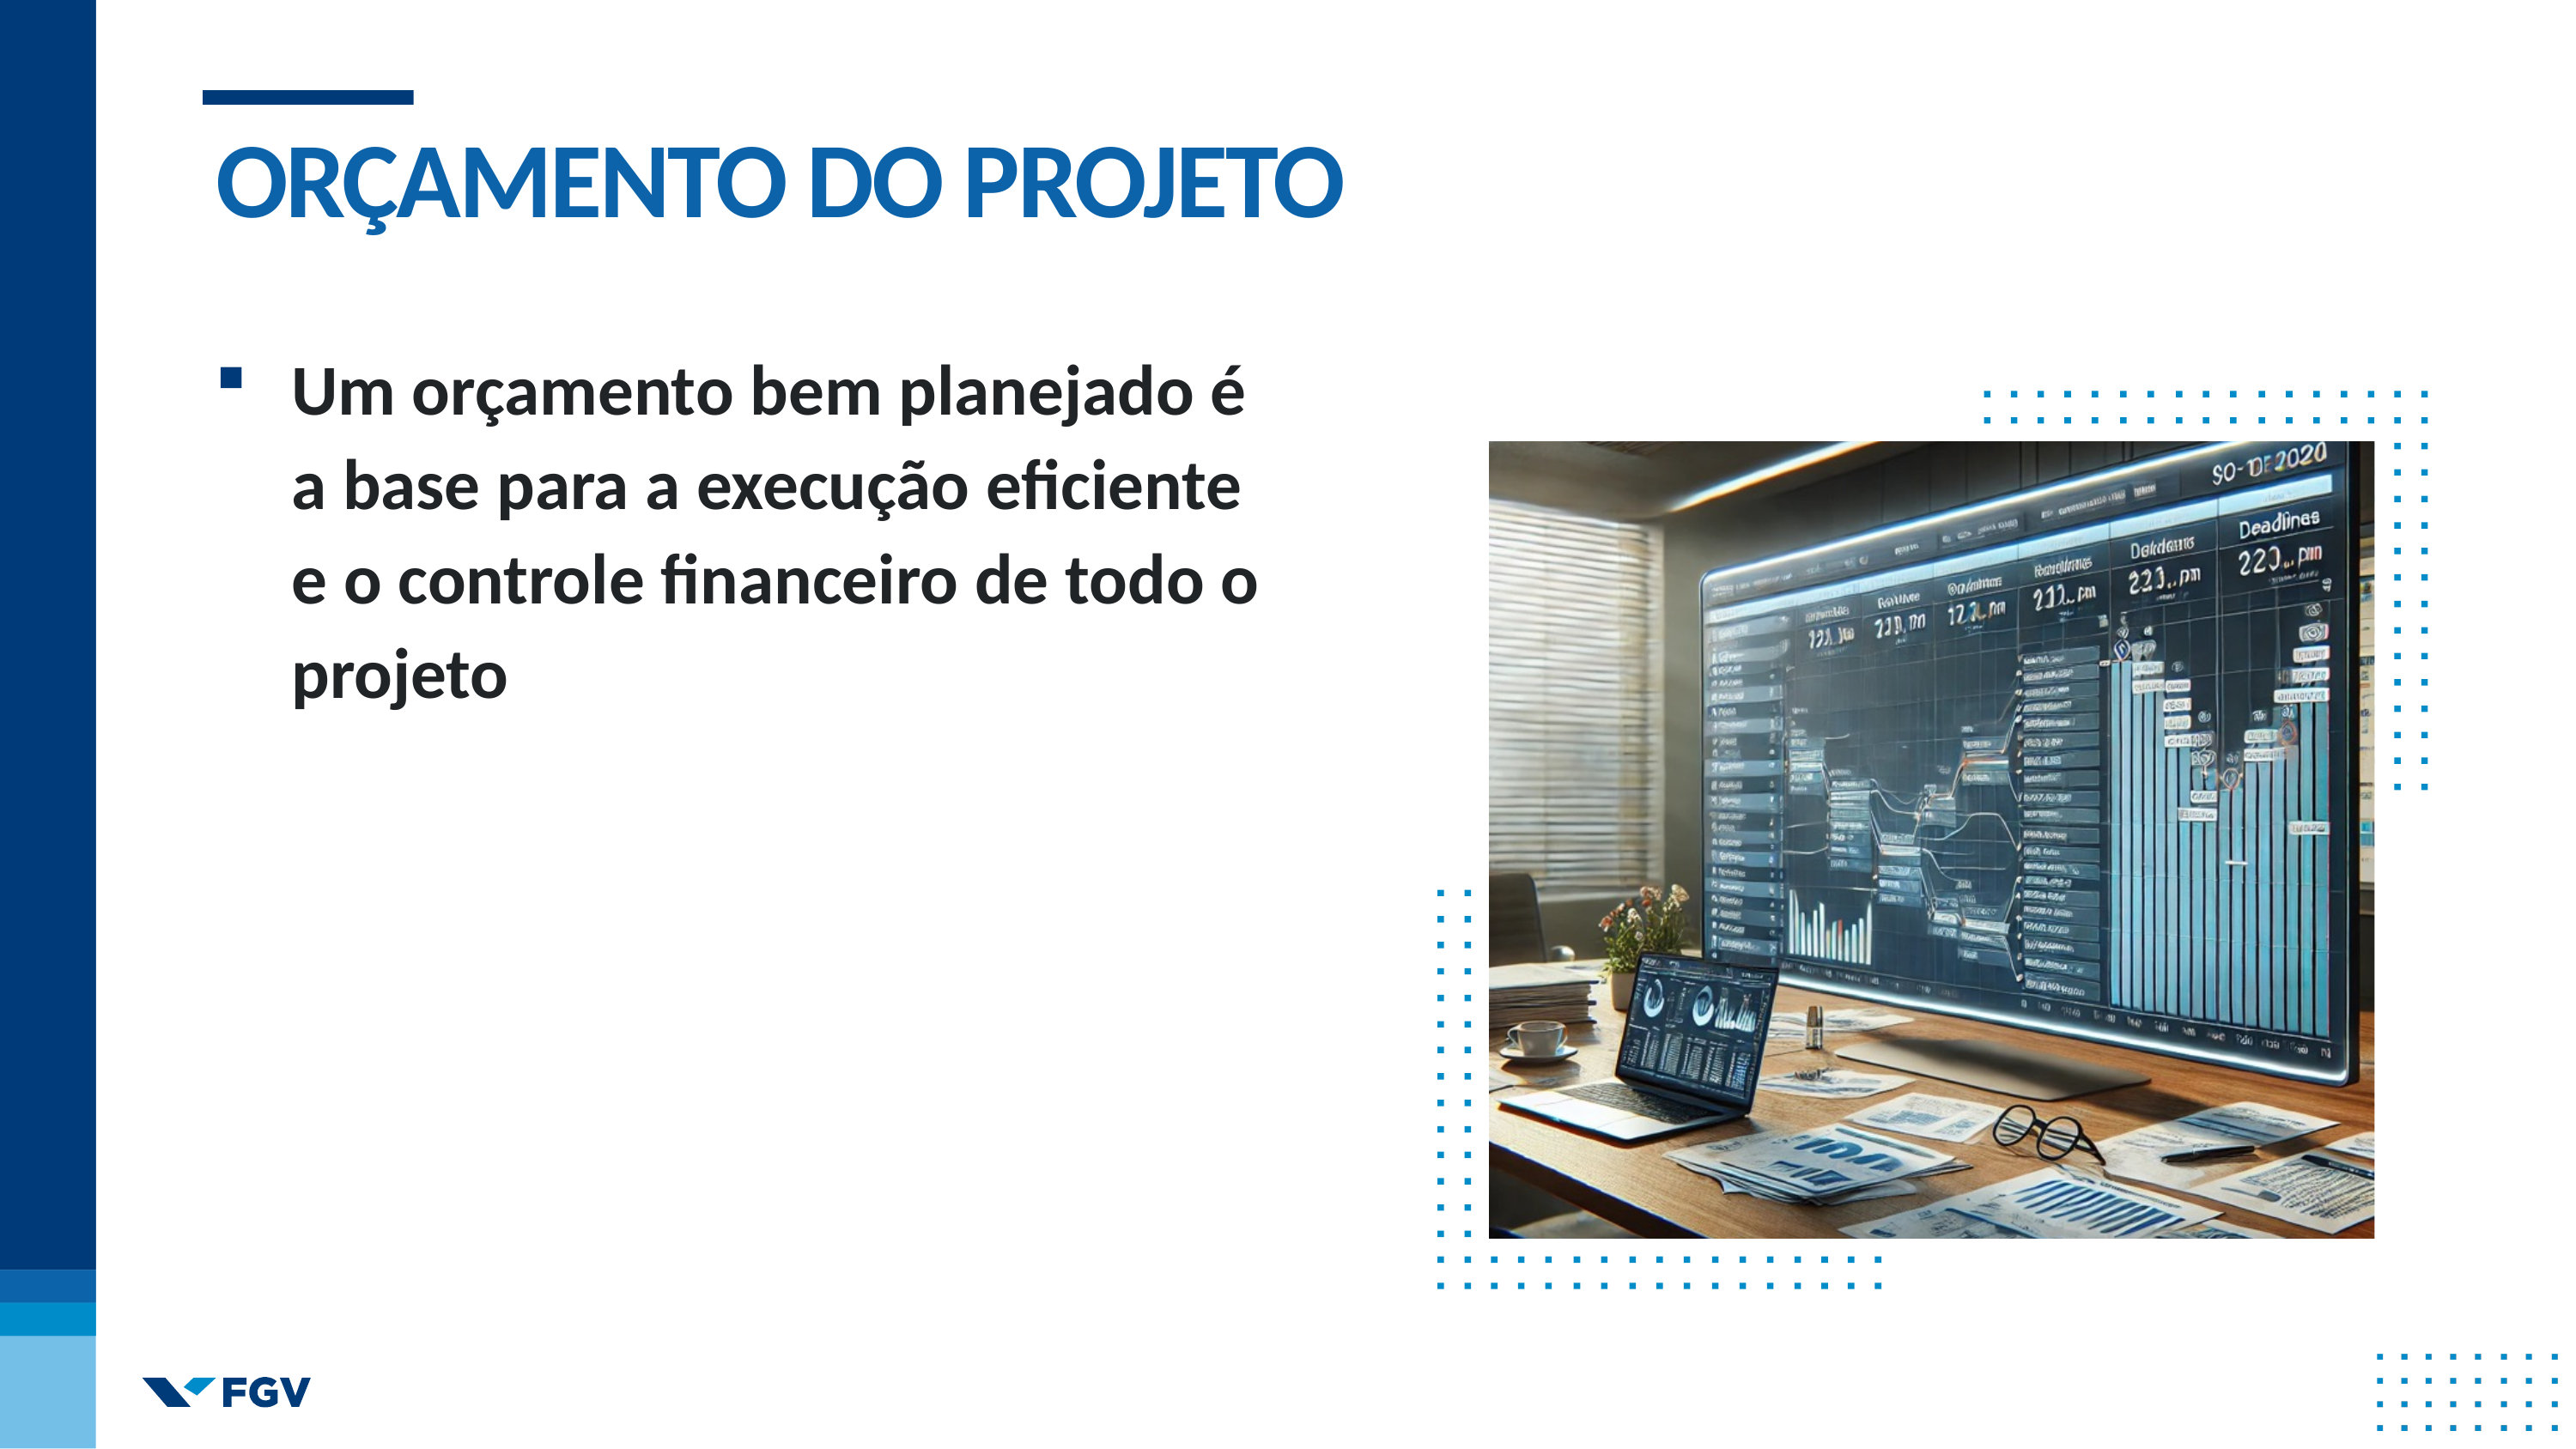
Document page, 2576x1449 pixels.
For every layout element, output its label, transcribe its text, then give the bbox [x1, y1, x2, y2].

title ORÇAMENTO DO PROJETO [203, 104, 2373, 246]
picture [2377, 1352, 2575, 1431]
list Um orçamento bem planejado é a base para a execução eficiente e o controle financeiro de todo o projeto [203, 329, 1303, 1352]
picture [1489, 441, 2375, 1239]
